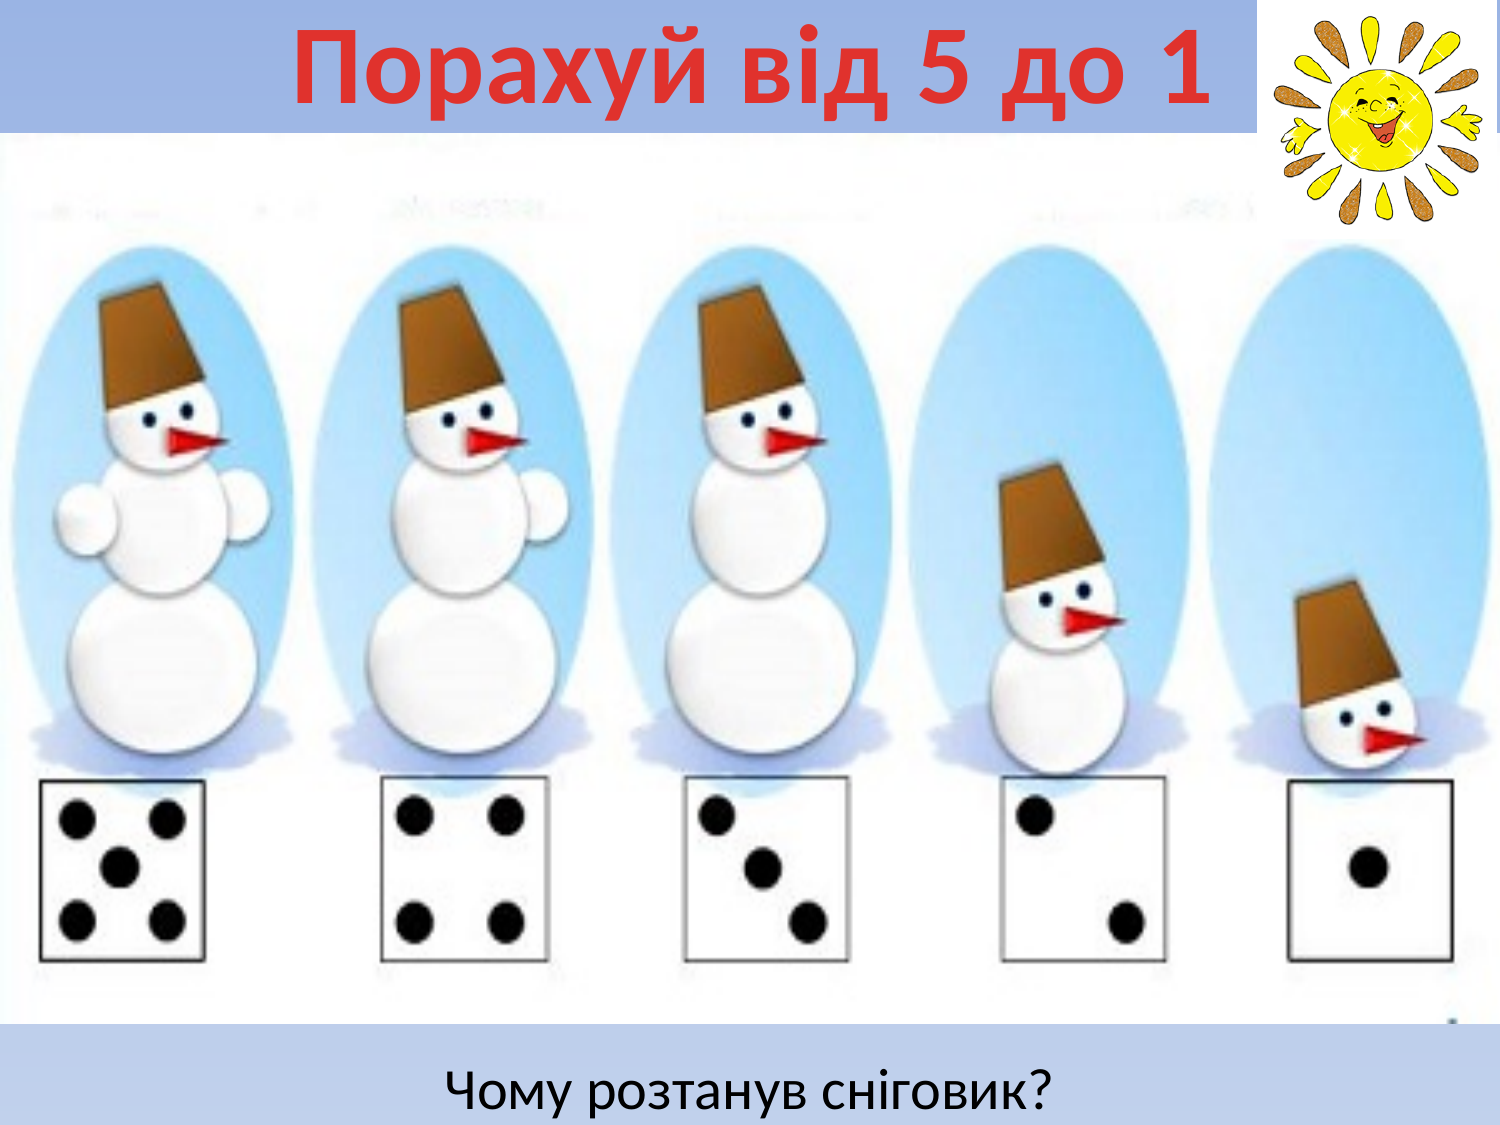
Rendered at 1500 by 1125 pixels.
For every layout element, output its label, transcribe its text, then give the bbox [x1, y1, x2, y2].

text_box Порахуй від 5 до 1 [276, 0, 1229, 132]
text_box Чому розтанув сніговик? [308, 1043, 1191, 1125]
picture [0, 0, 1500, 1024]
